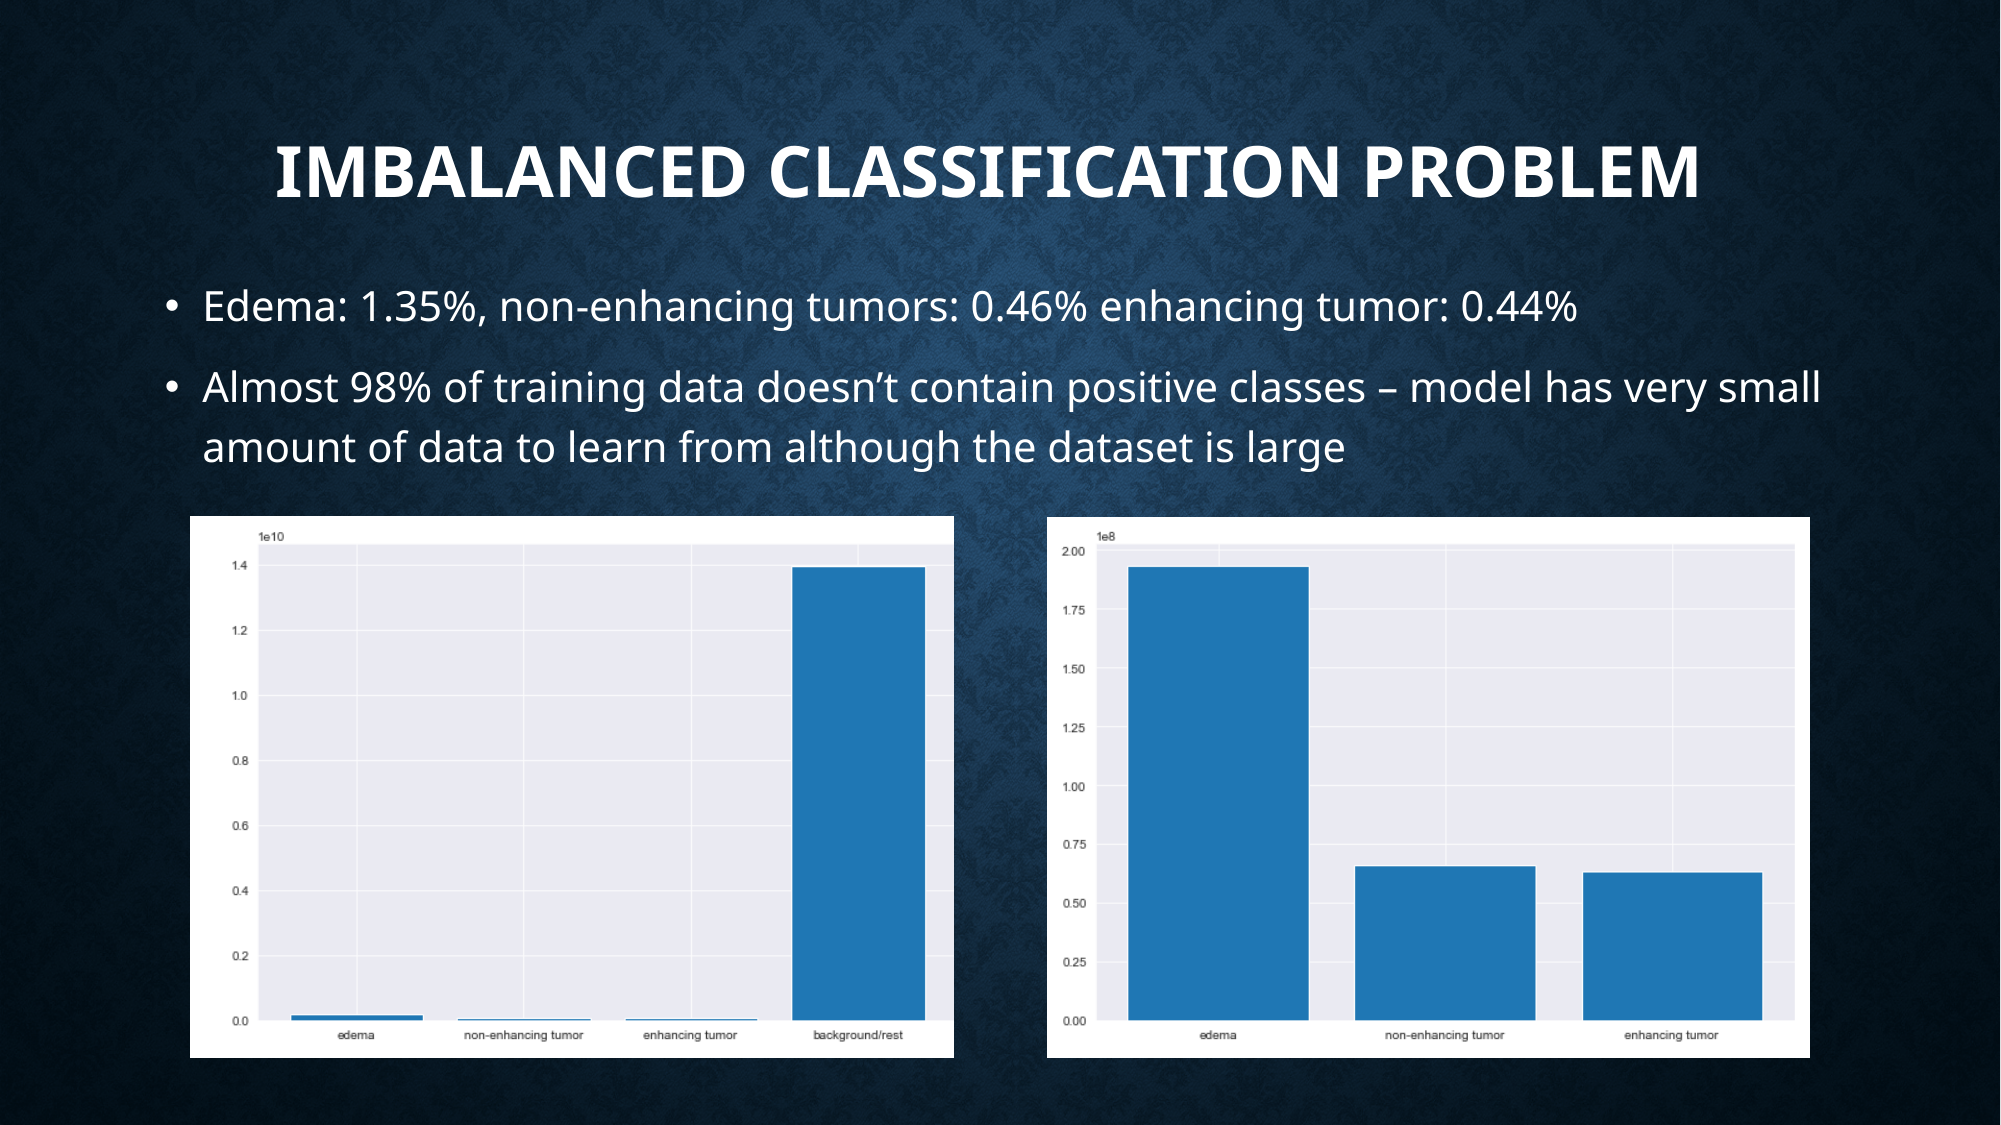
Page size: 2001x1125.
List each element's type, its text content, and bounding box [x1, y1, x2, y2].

list Edema: 1.35%, non-enhancing tumors: 0.46% enhancing tumor: 0.44% Almost 98% of training data doesn’t contain positive classes – model has very small amount of data to learn from although the dataset is large [149, 262, 1849, 950]
picture [1047, 517, 1810, 1059]
title imbalanced classification problem [149, 87, 1849, 262]
picture [190, 515, 954, 1059]
